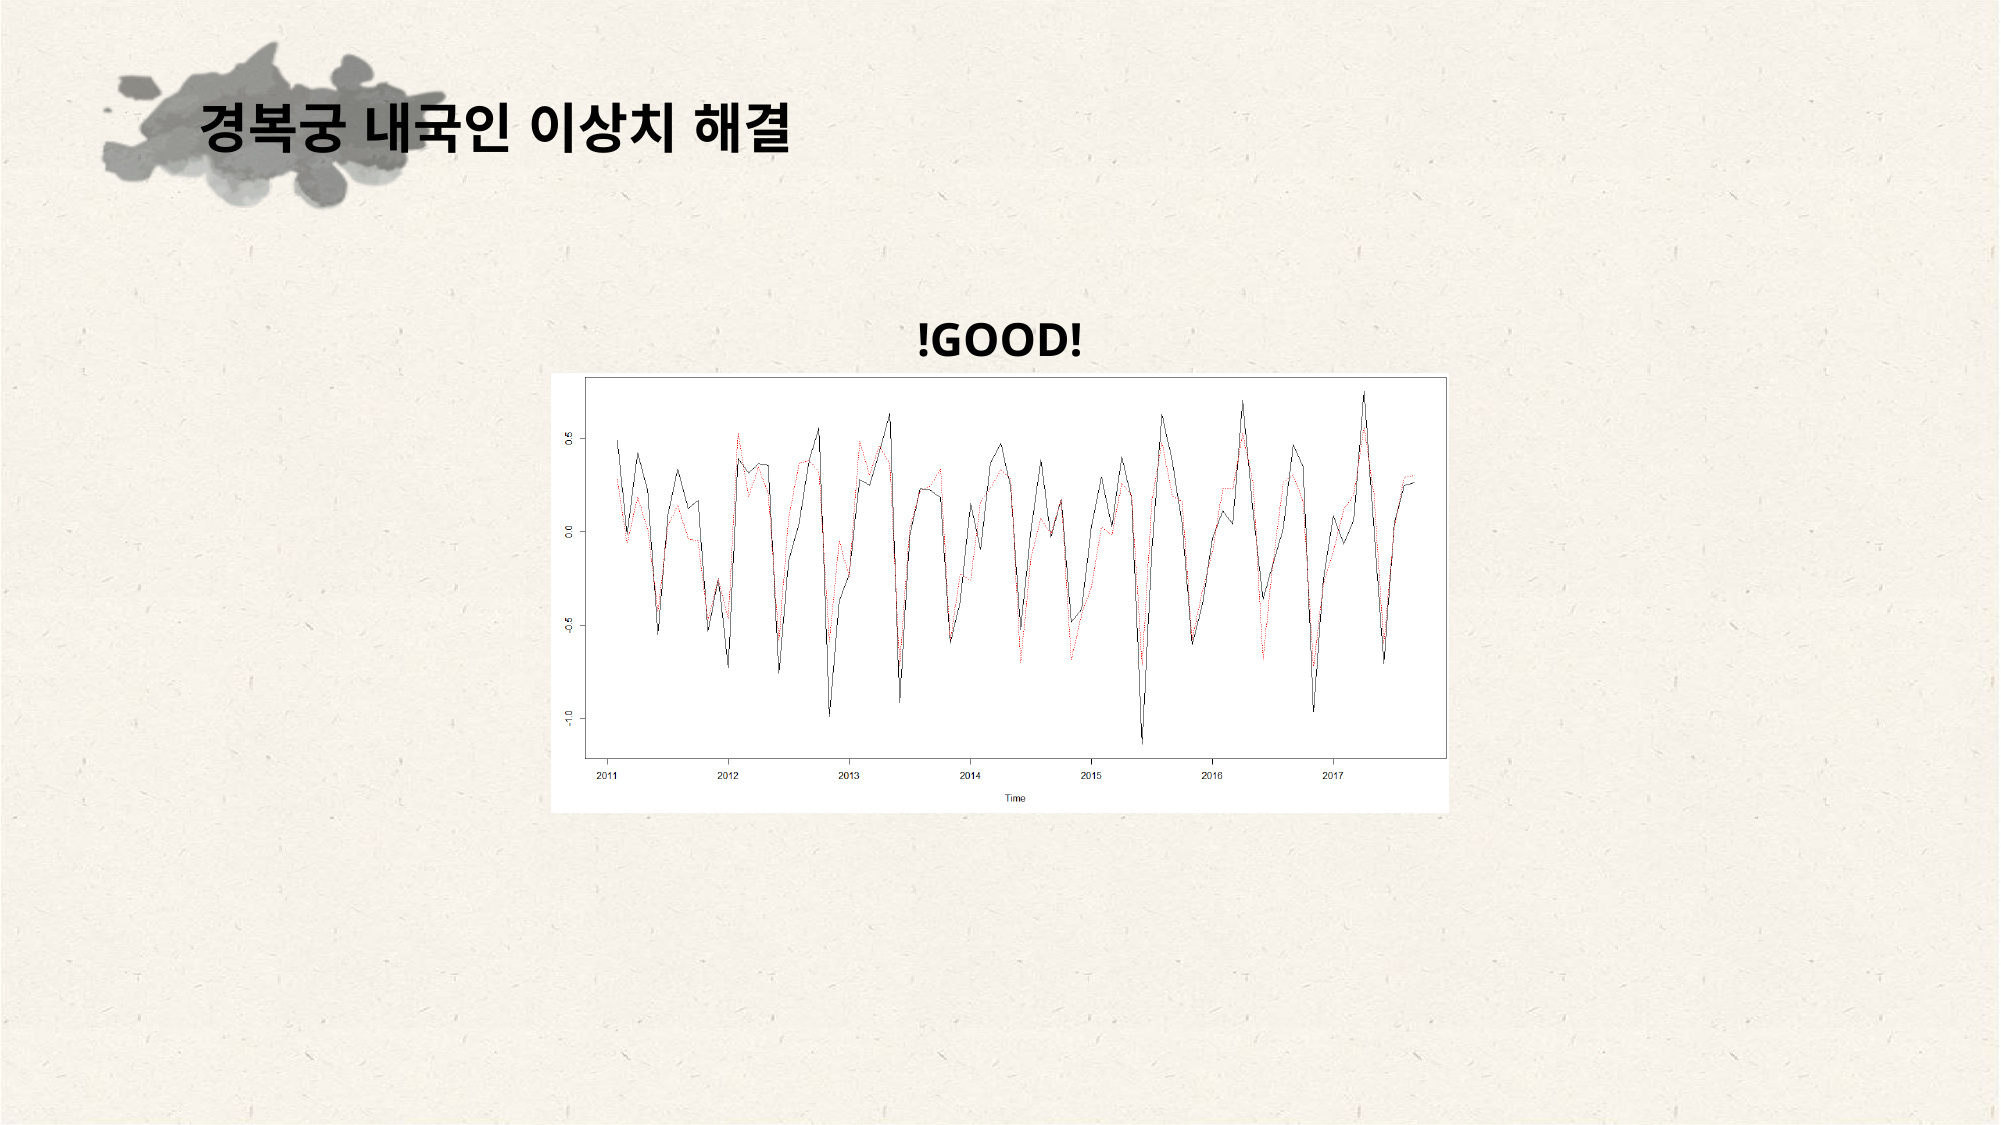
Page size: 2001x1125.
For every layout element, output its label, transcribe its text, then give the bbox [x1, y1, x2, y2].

picture [0, 0, 2001, 1125]
text_box [65, 21, 516, 215]
text_box !GOOD! [0, 302, 2000, 373]
text_box 경복궁 내국인 이상치 해결 [183, 86, 923, 167]
